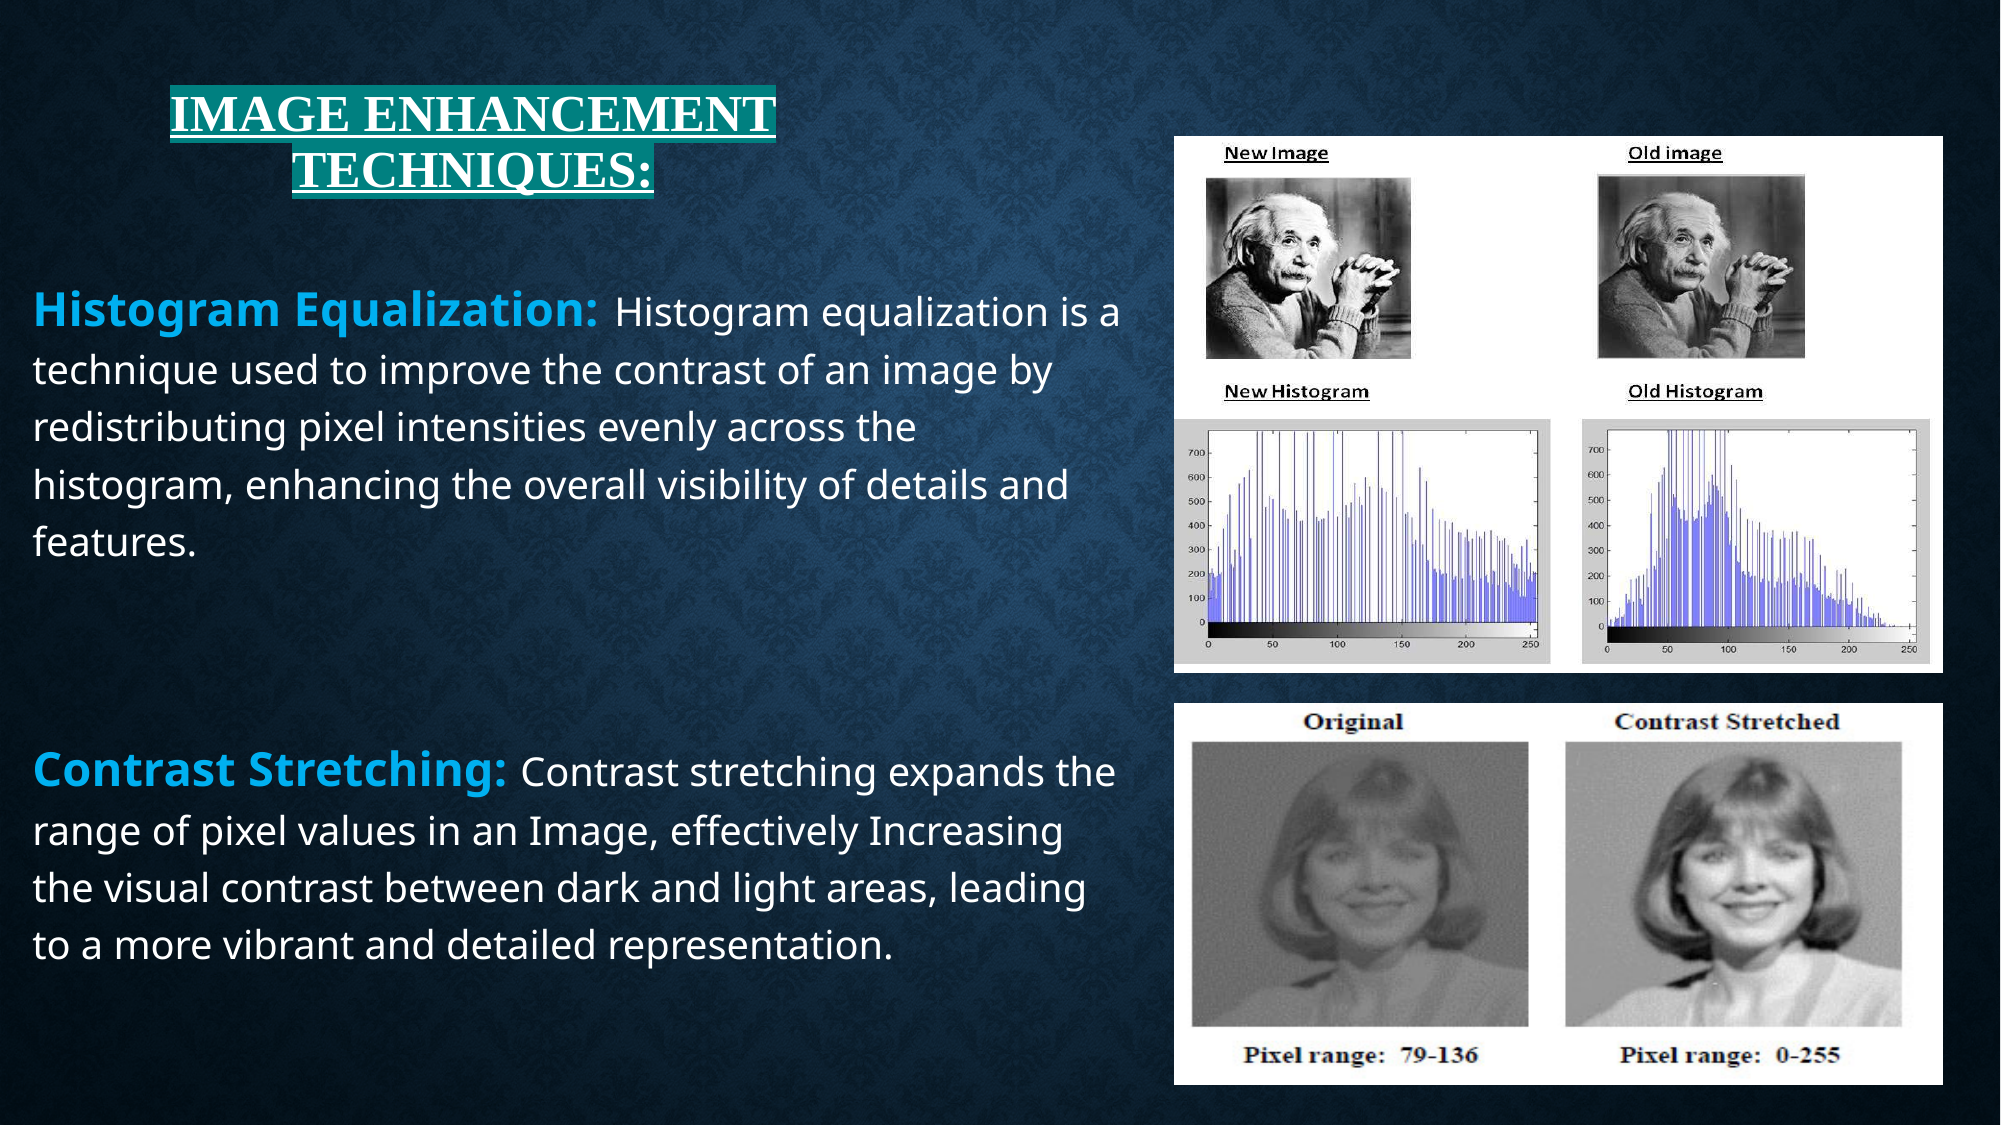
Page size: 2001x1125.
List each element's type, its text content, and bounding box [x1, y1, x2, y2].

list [1174, 136, 1944, 673]
picture [1174, 703, 1944, 1086]
list Histogram Equalization: Histogram equalization is a technique used to improve the contrast of an image by redistributing pixel intensities evenly across the histogram, enhancing the overall visibility of details and features. Contrast Stretching: Contrast stretching expands the range of pixel values in an Image, effectively Increasing the visual contrast between dark and light areas, leading to a more vibrant and detailed representation. [17, 260, 1140, 1085]
title Image Enhancement Techniques: [150, 22, 796, 260]
